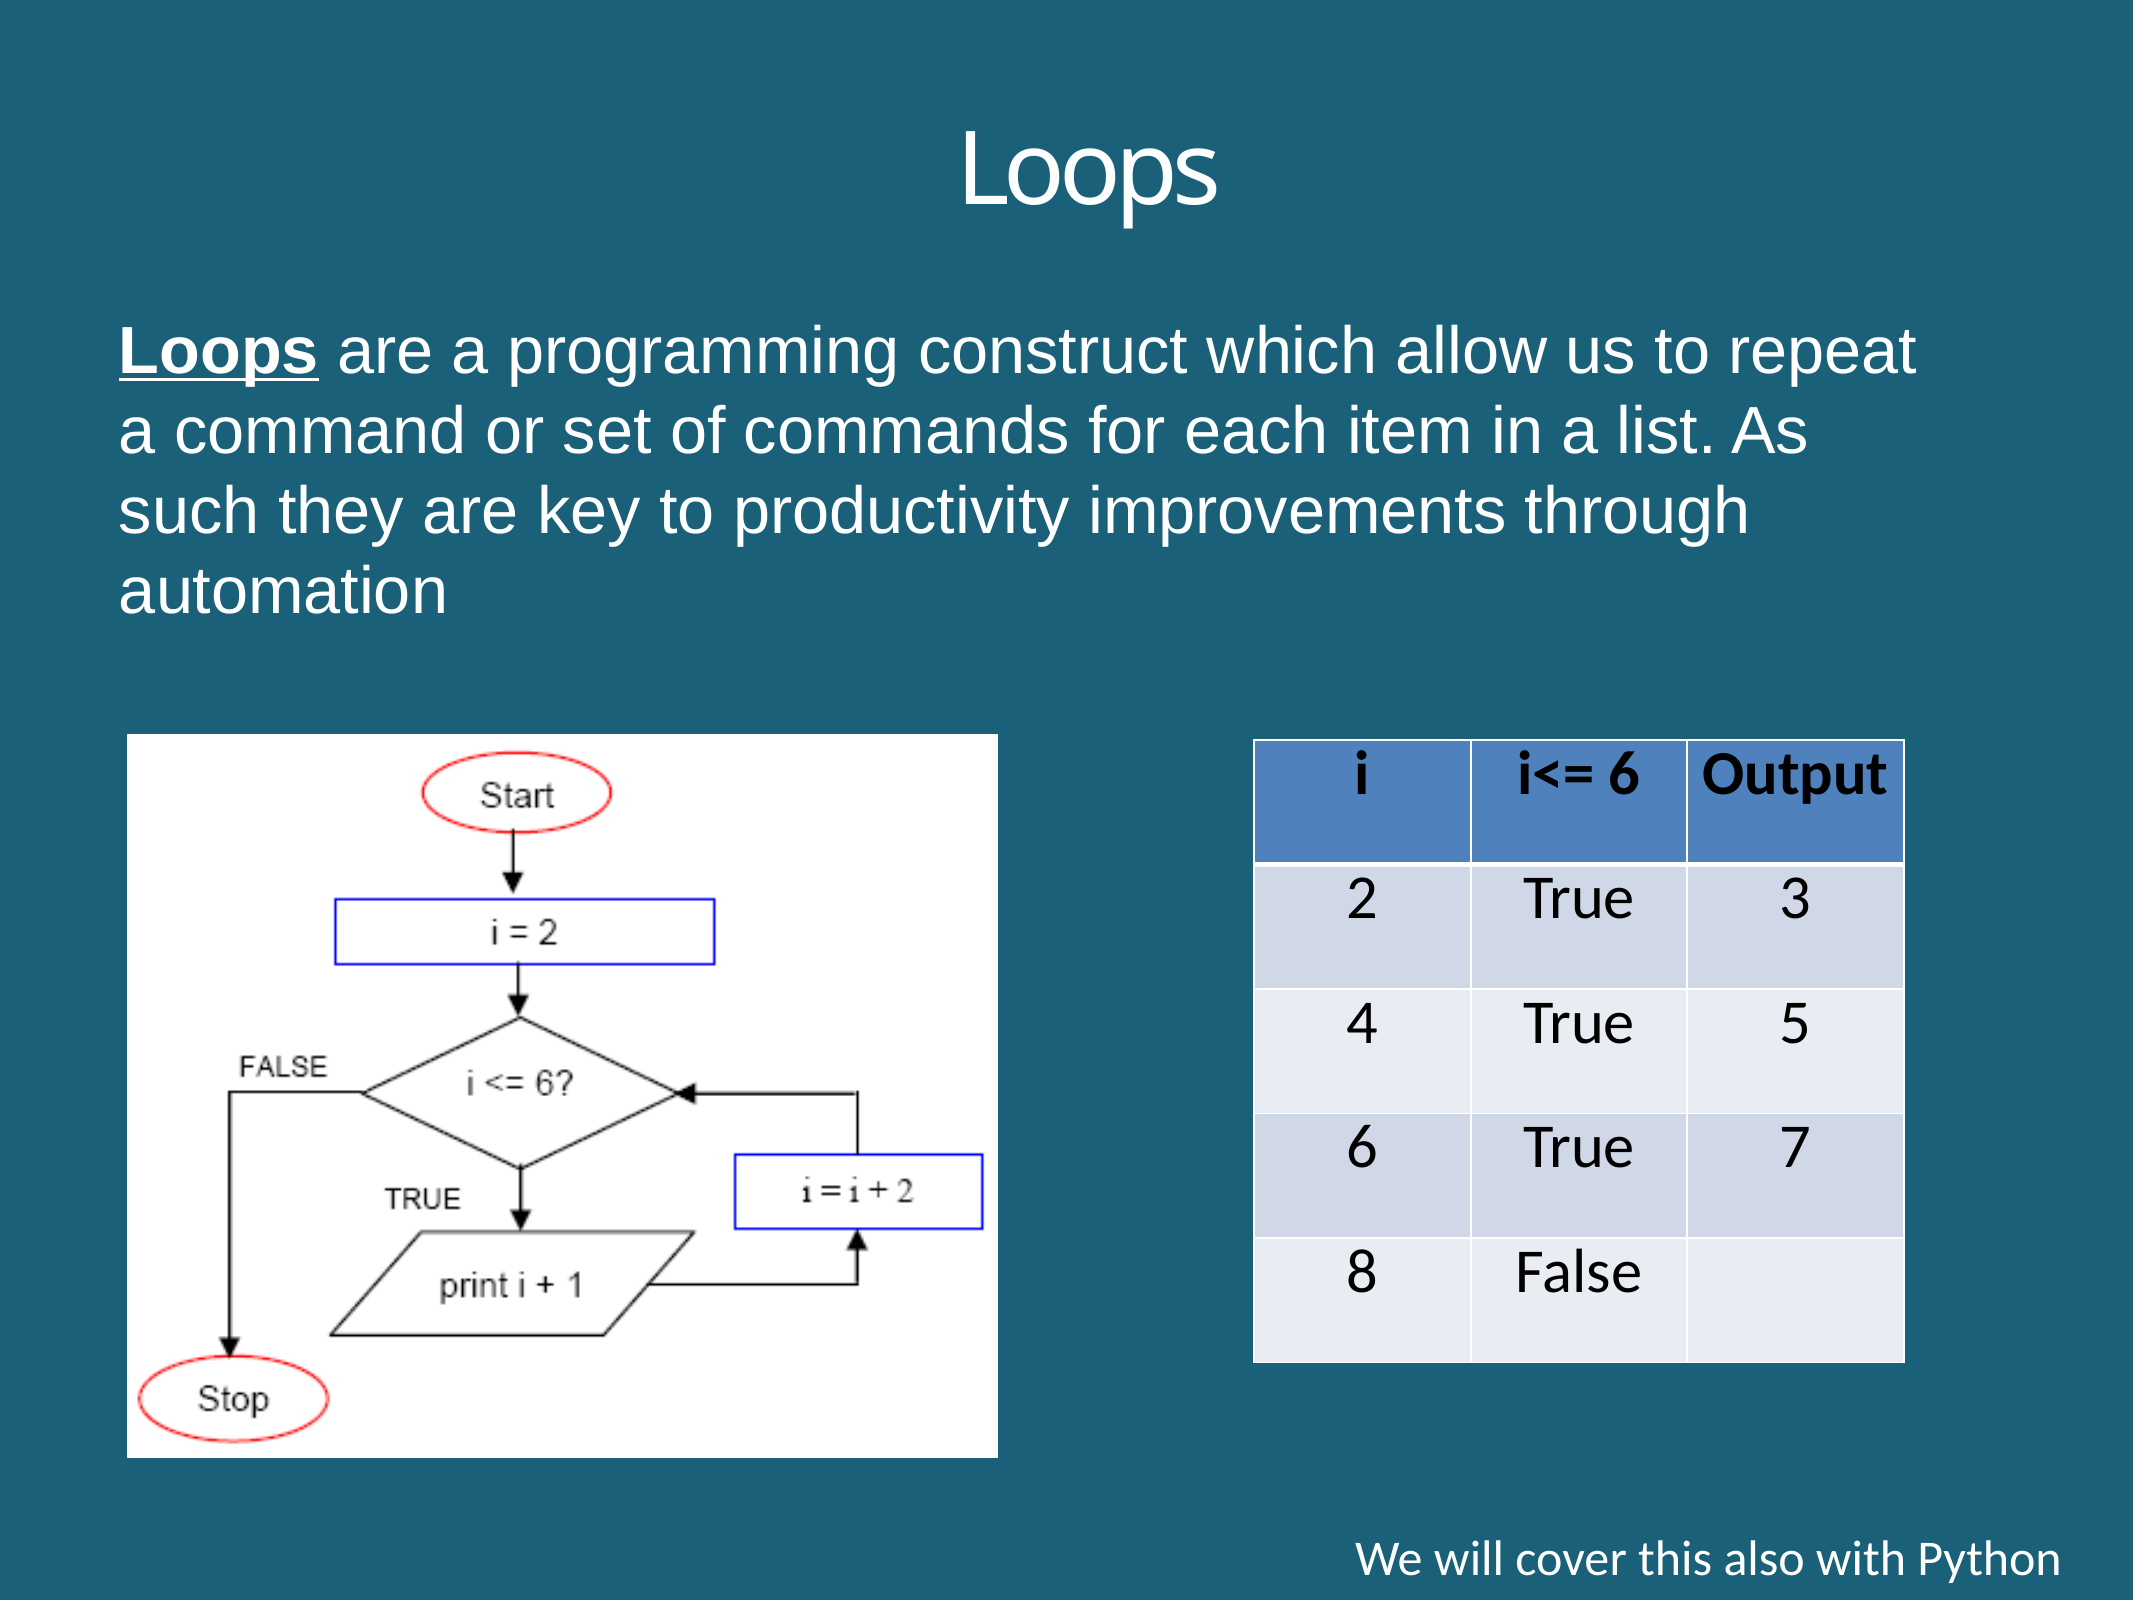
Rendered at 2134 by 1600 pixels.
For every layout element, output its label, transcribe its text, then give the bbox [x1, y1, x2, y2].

table_cell 6 [1255, 1114, 1470, 1237]
table_header i [1255, 741, 1470, 862]
table_cell False [1472, 1239, 1686, 1362]
picture [126, 734, 999, 1458]
text_box We will cover this also with Python [1340, 1517, 2077, 1593]
table_header i<= 6 [1472, 741, 1686, 862]
table_cell True [1472, 867, 1686, 988]
table_cell 8 [1255, 1239, 1470, 1362]
table_cell 3 [1688, 867, 1903, 988]
table_cell 2 [1255, 867, 1470, 988]
text_box Loops [391, 99, 1759, 225]
table_cell 7 [1688, 1114, 1903, 1237]
table_cell True [1472, 990, 1686, 1113]
table_cell 5 [1688, 990, 1903, 1113]
text_box Loops are a programming construct which allow us to repeat a command or set of commands for each item in a list. As such they are key to productivity improvements through automation [104, 299, 1980, 795]
table_cell 4 [1255, 990, 1470, 1113]
table_header Output [1688, 741, 1903, 862]
table_cell True [1472, 1114, 1686, 1237]
table_cell [1688, 1239, 1903, 1362]
